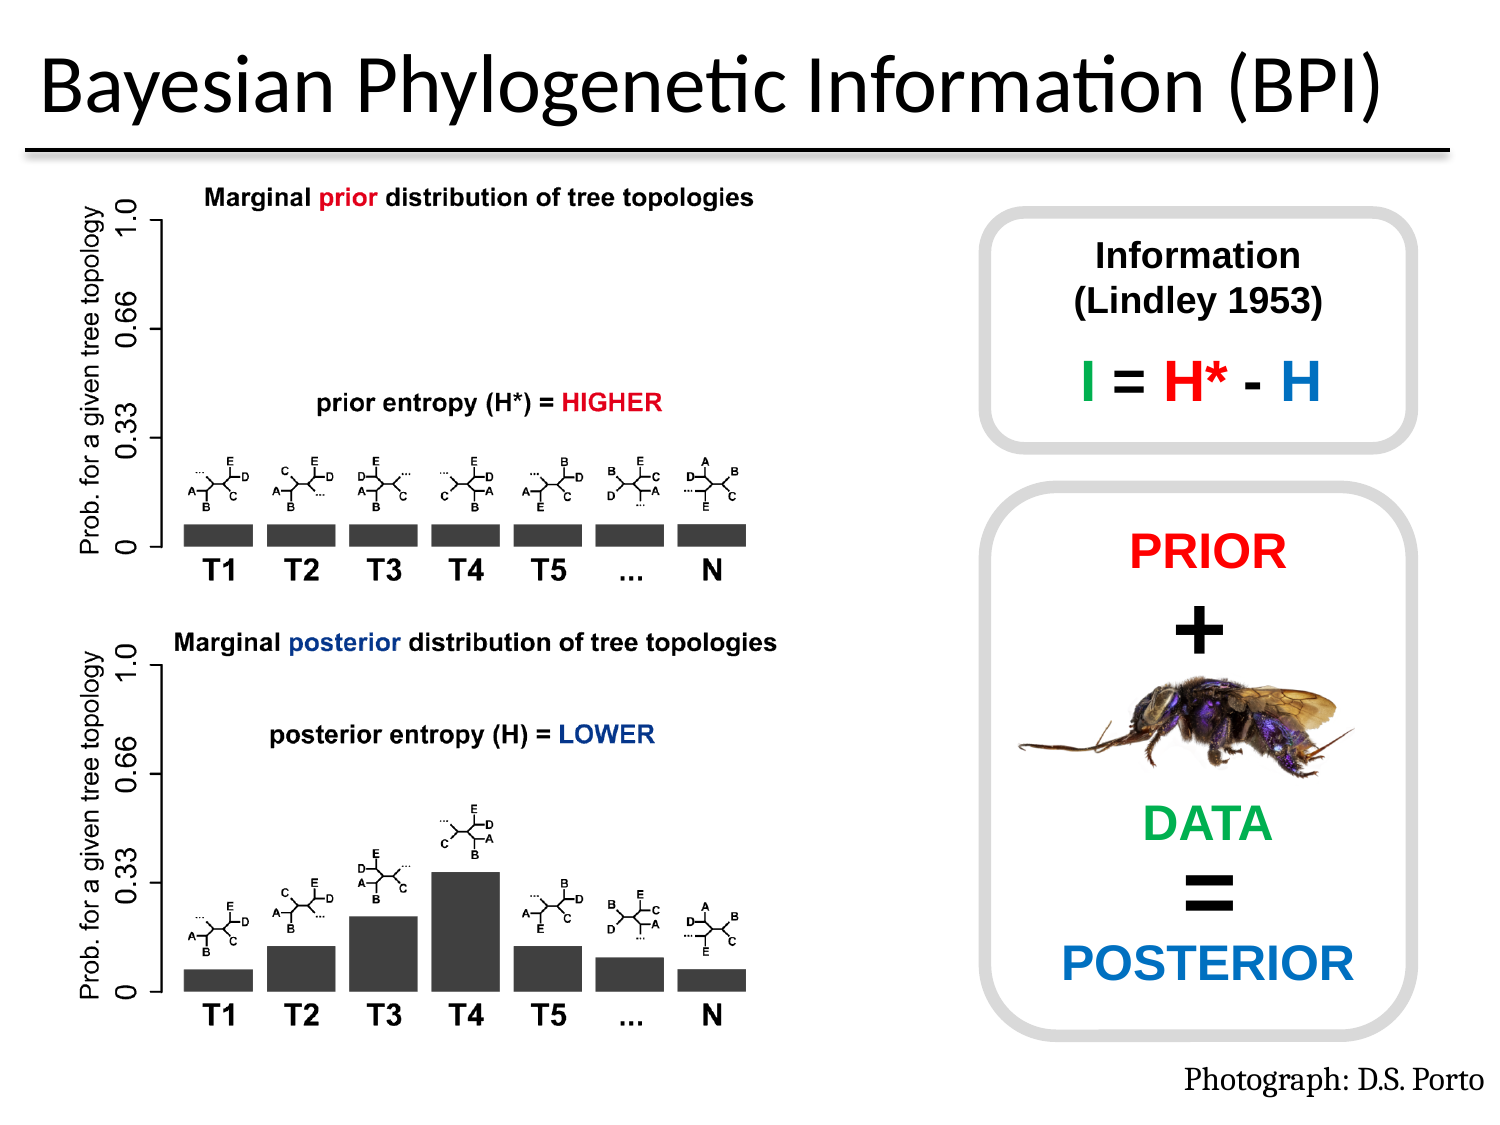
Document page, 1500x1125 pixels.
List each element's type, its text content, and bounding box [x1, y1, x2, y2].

text_box Bayesian Phylogenetic Information (BPI) [24, 21, 1475, 137]
picture [49, 174, 788, 1063]
text_box Photograph: D.S. Porto [950, 1049, 1500, 1105]
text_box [969, 212, 1447, 1036]
